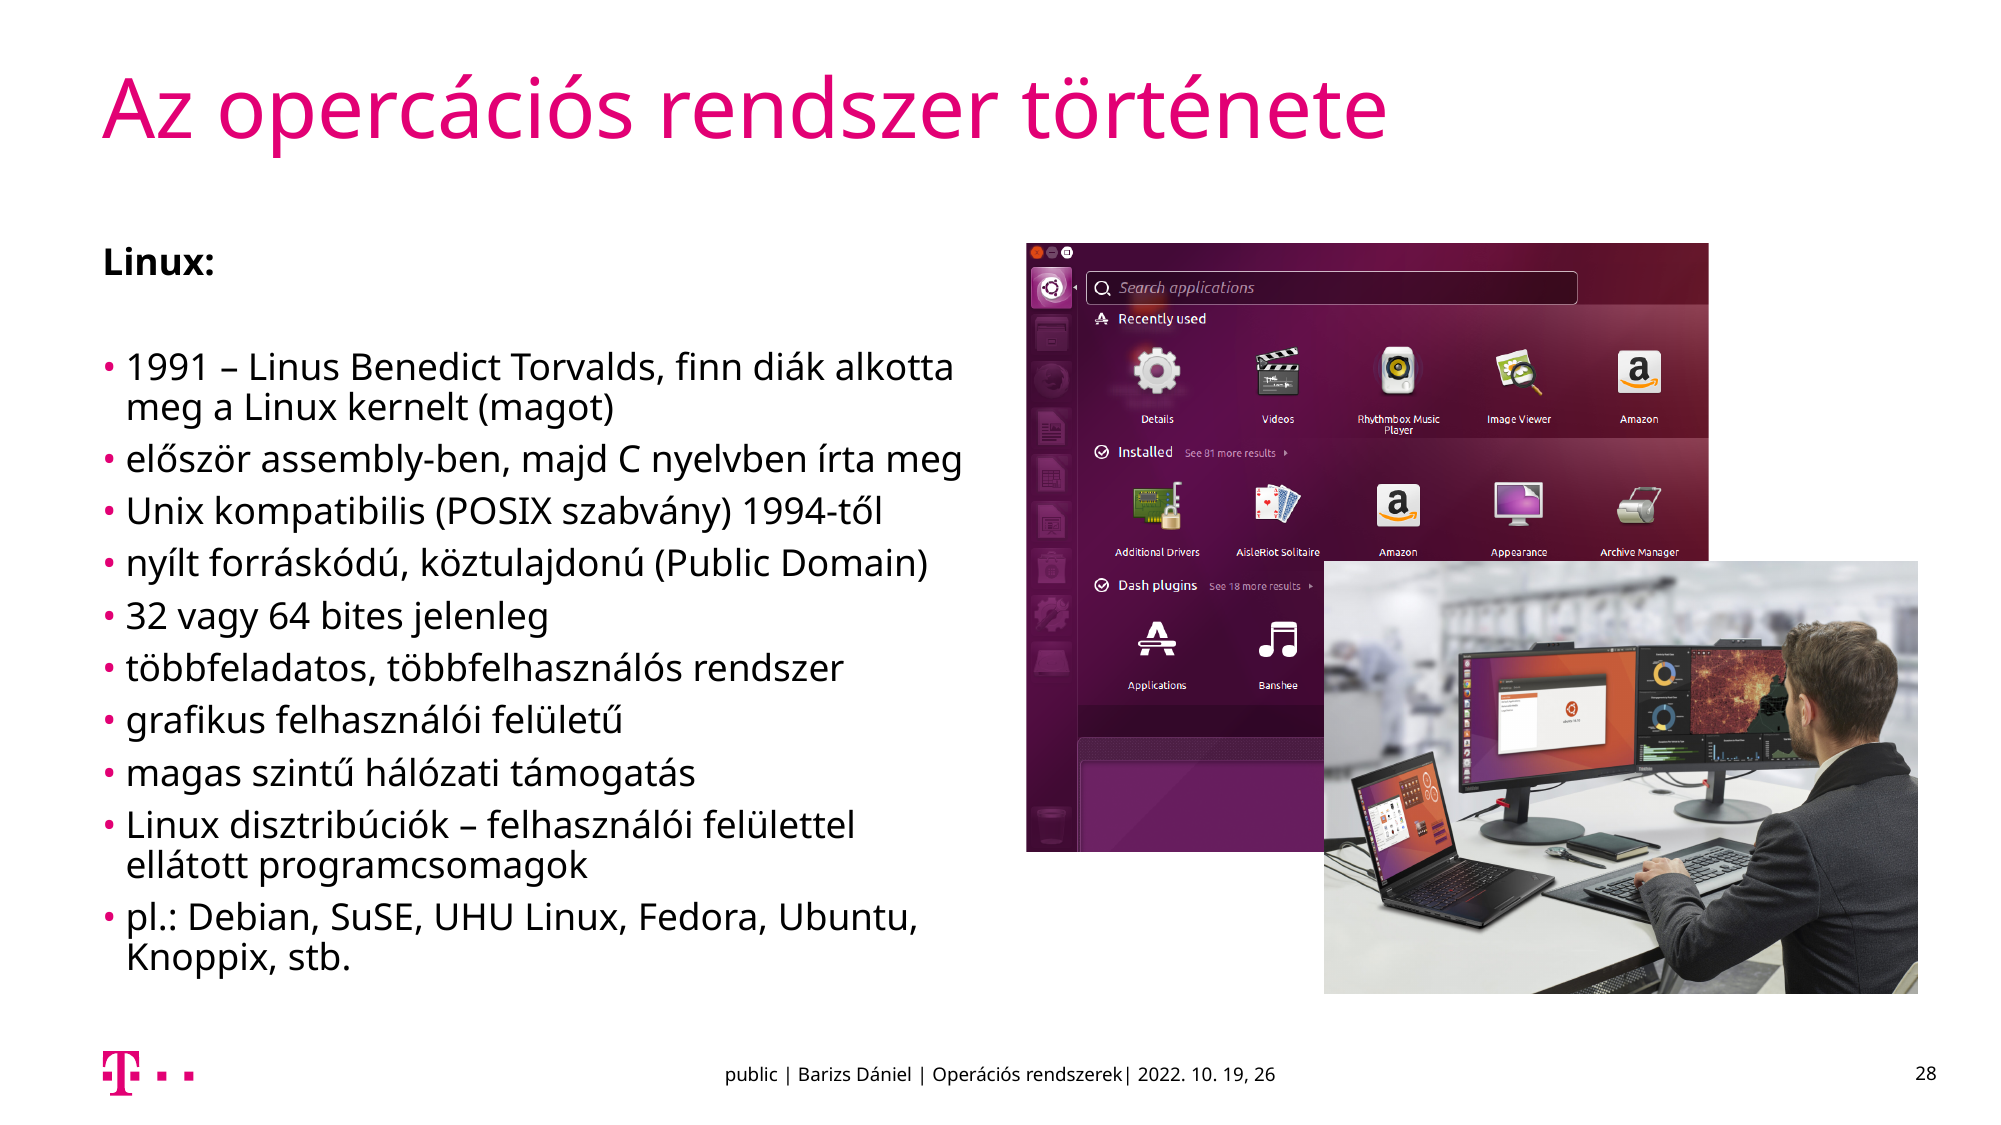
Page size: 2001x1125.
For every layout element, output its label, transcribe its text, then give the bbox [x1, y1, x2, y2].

footer public | Barizs Dániel | Operációs rendszerek| 2022. 10. 19, 26 [385, 1047, 1615, 1101]
picture [1026, 243, 1918, 994]
text_box Linux: 1991 – Linus Benedict Torvalds, finn diák alkotta meg a Linux kernelt (magot) először assembly-ben, majd C nyelvben írta meg Unix kompatibilis (POSIX szabvány) 1994-től nyílt forráskódú, köztulajdonú (Public Domain) 32 vagy 64 bites jelenleg többfeladatos, többfelhasználós rendszer grafikus felhasználói felületű magas szintű hálózati támogatás Linux disztribúciók – felhasználói felülettel ellátott programcsomagok pl.: Debian, SuSE, UHU Linux, Fedora, Ubuntu, Knoppix, stb. [102, 243, 977, 1023]
slide_number 28 [1915, 1047, 1957, 1101]
title Az opercációs rendszer története [102, 66, 1898, 185]
